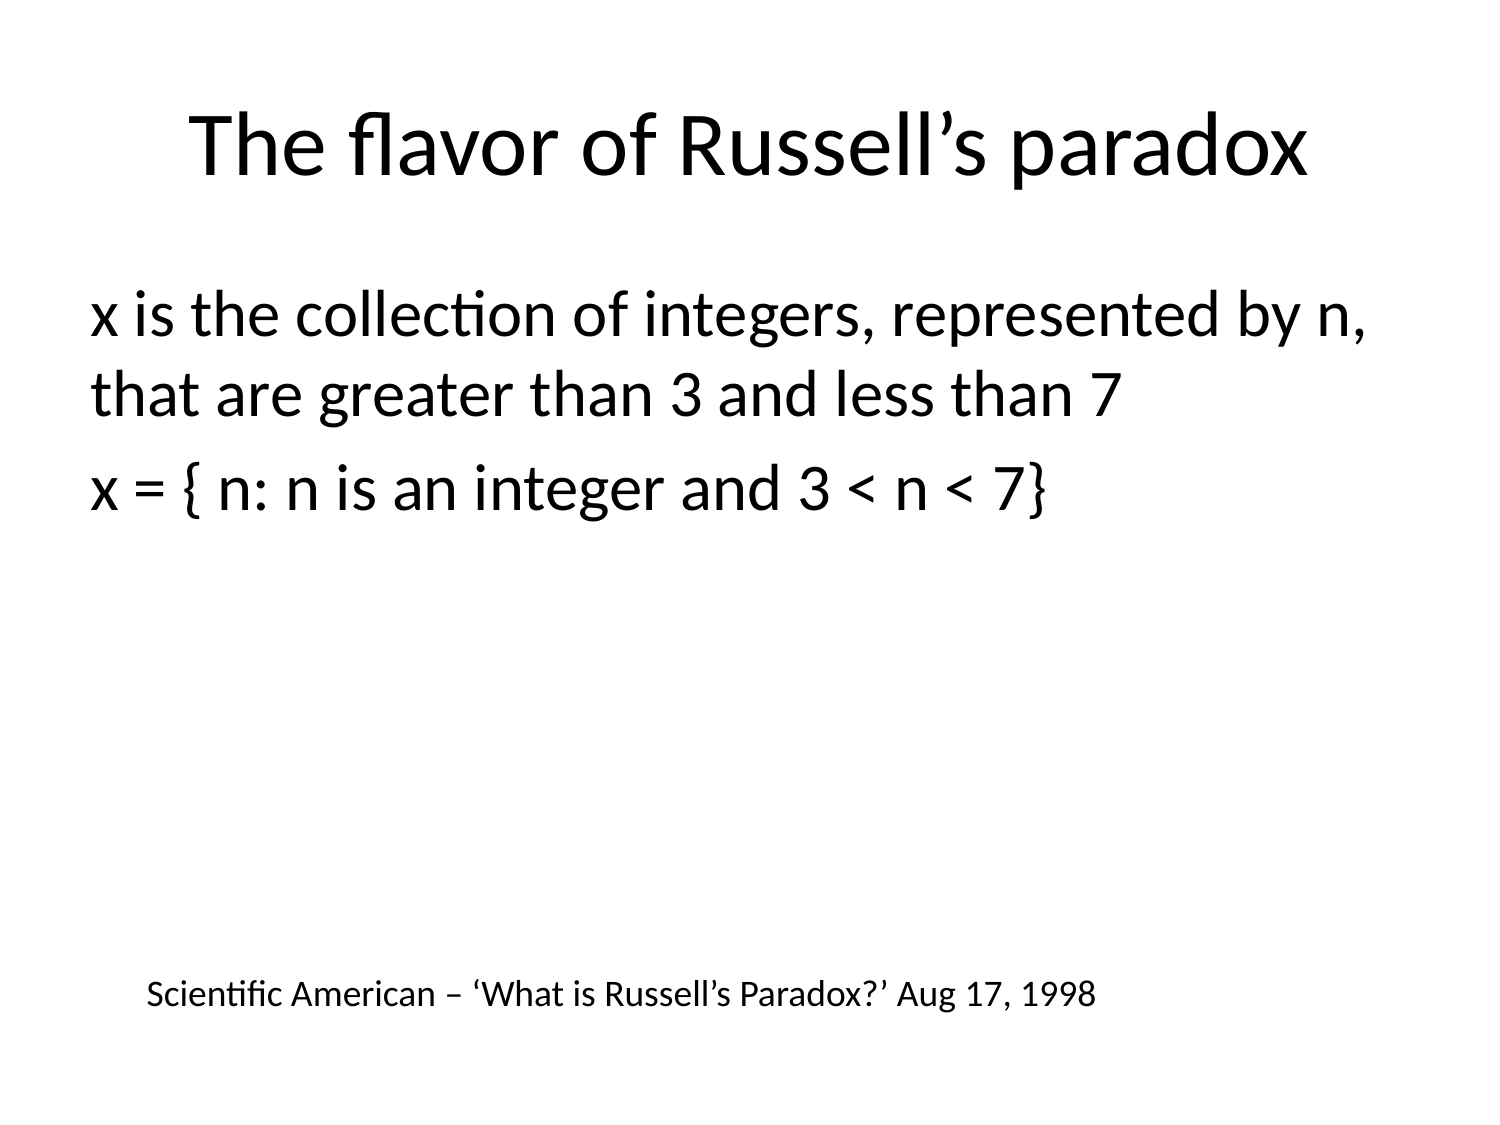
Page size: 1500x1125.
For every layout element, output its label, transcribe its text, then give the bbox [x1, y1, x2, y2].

list x is the collection of integers, represented by n, that are greater than 3 and less than 7 x = { n: n is an integer and 3 < n < 7} [75, 262, 1425, 1005]
text_box Scientific American – ‘What is Russell’s Paradox?’ Aug 17, 1998 [131, 961, 1405, 1021]
title The flavor of Russell’s paradox [75, 45, 1425, 233]
